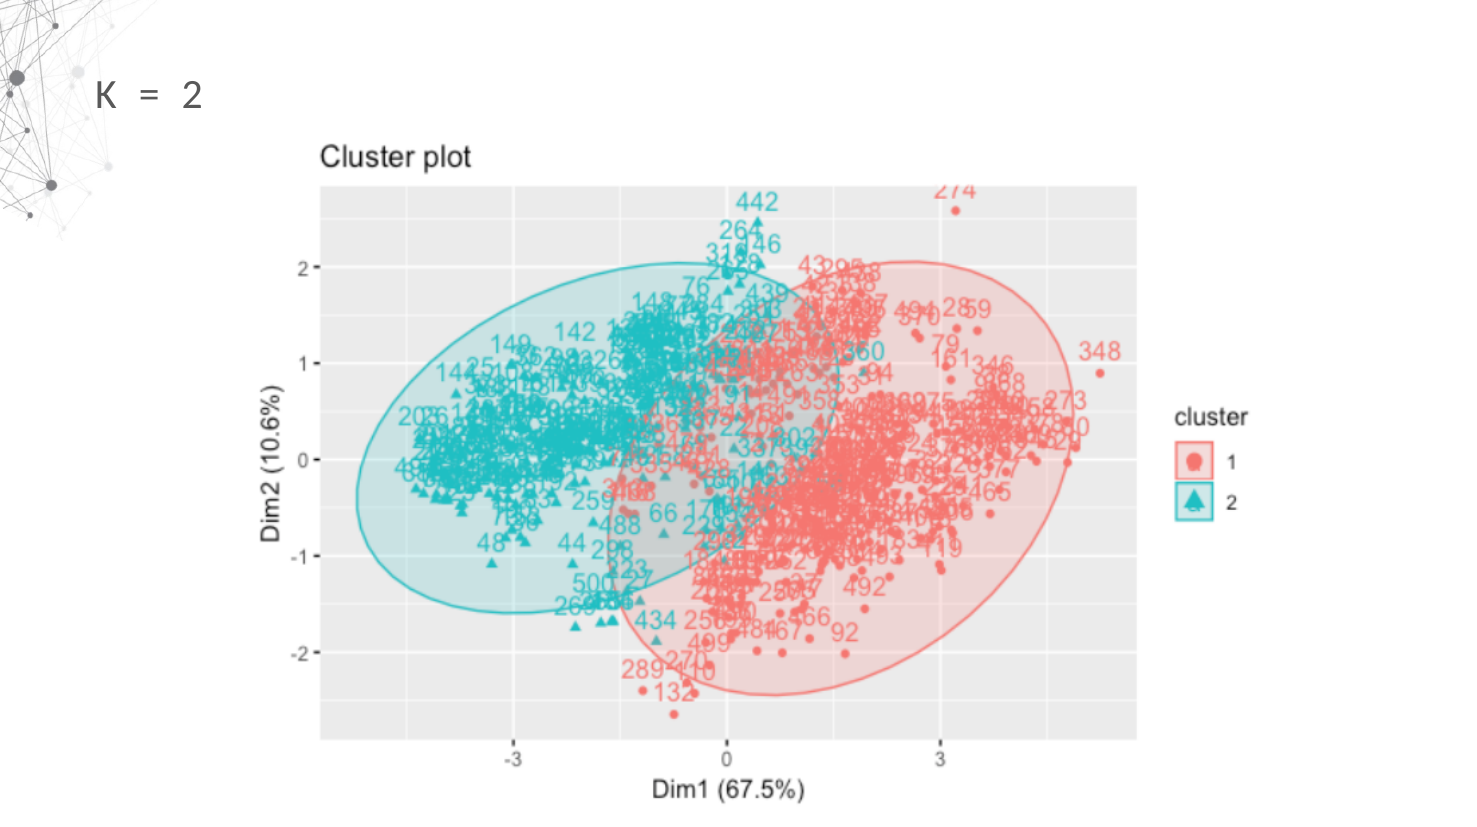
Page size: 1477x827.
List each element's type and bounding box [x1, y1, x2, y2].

picture [0, 0, 1287, 825]
